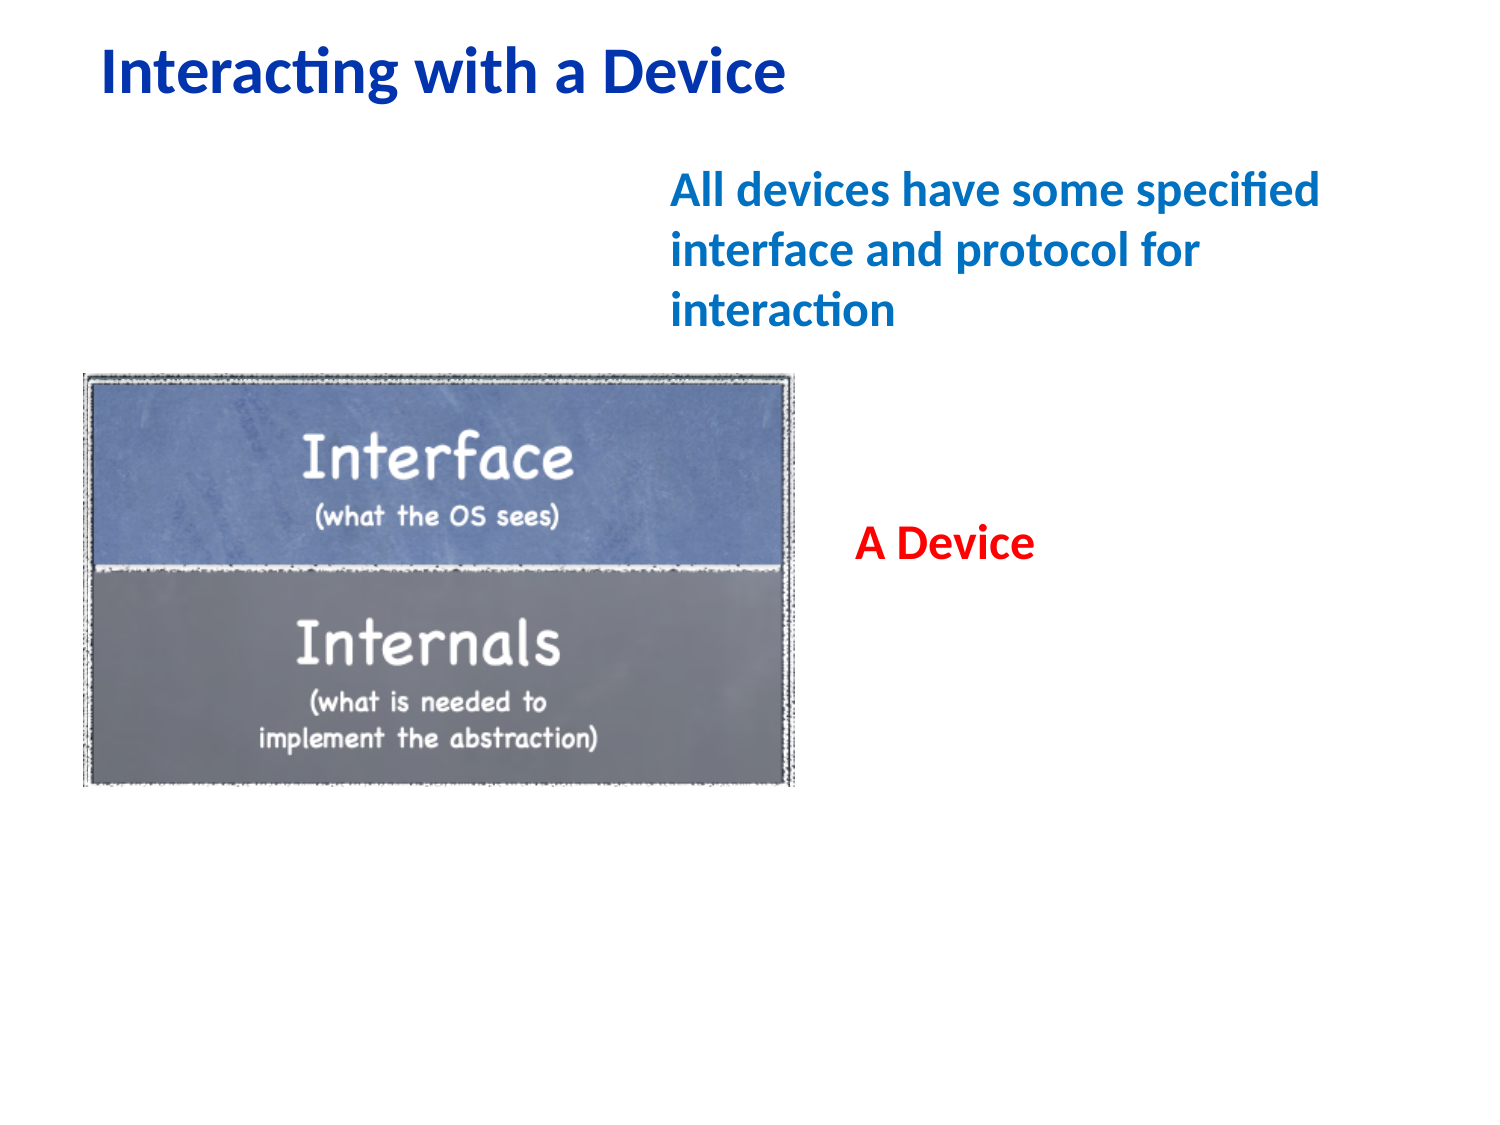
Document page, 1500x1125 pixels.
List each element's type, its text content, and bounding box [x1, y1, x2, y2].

text_box All devices have some specified interface and protocol for interaction [655, 148, 1341, 344]
text_box A Device [840, 502, 1051, 577]
title Interacting with a Device [85, 28, 1261, 117]
picture [83, 373, 795, 788]
